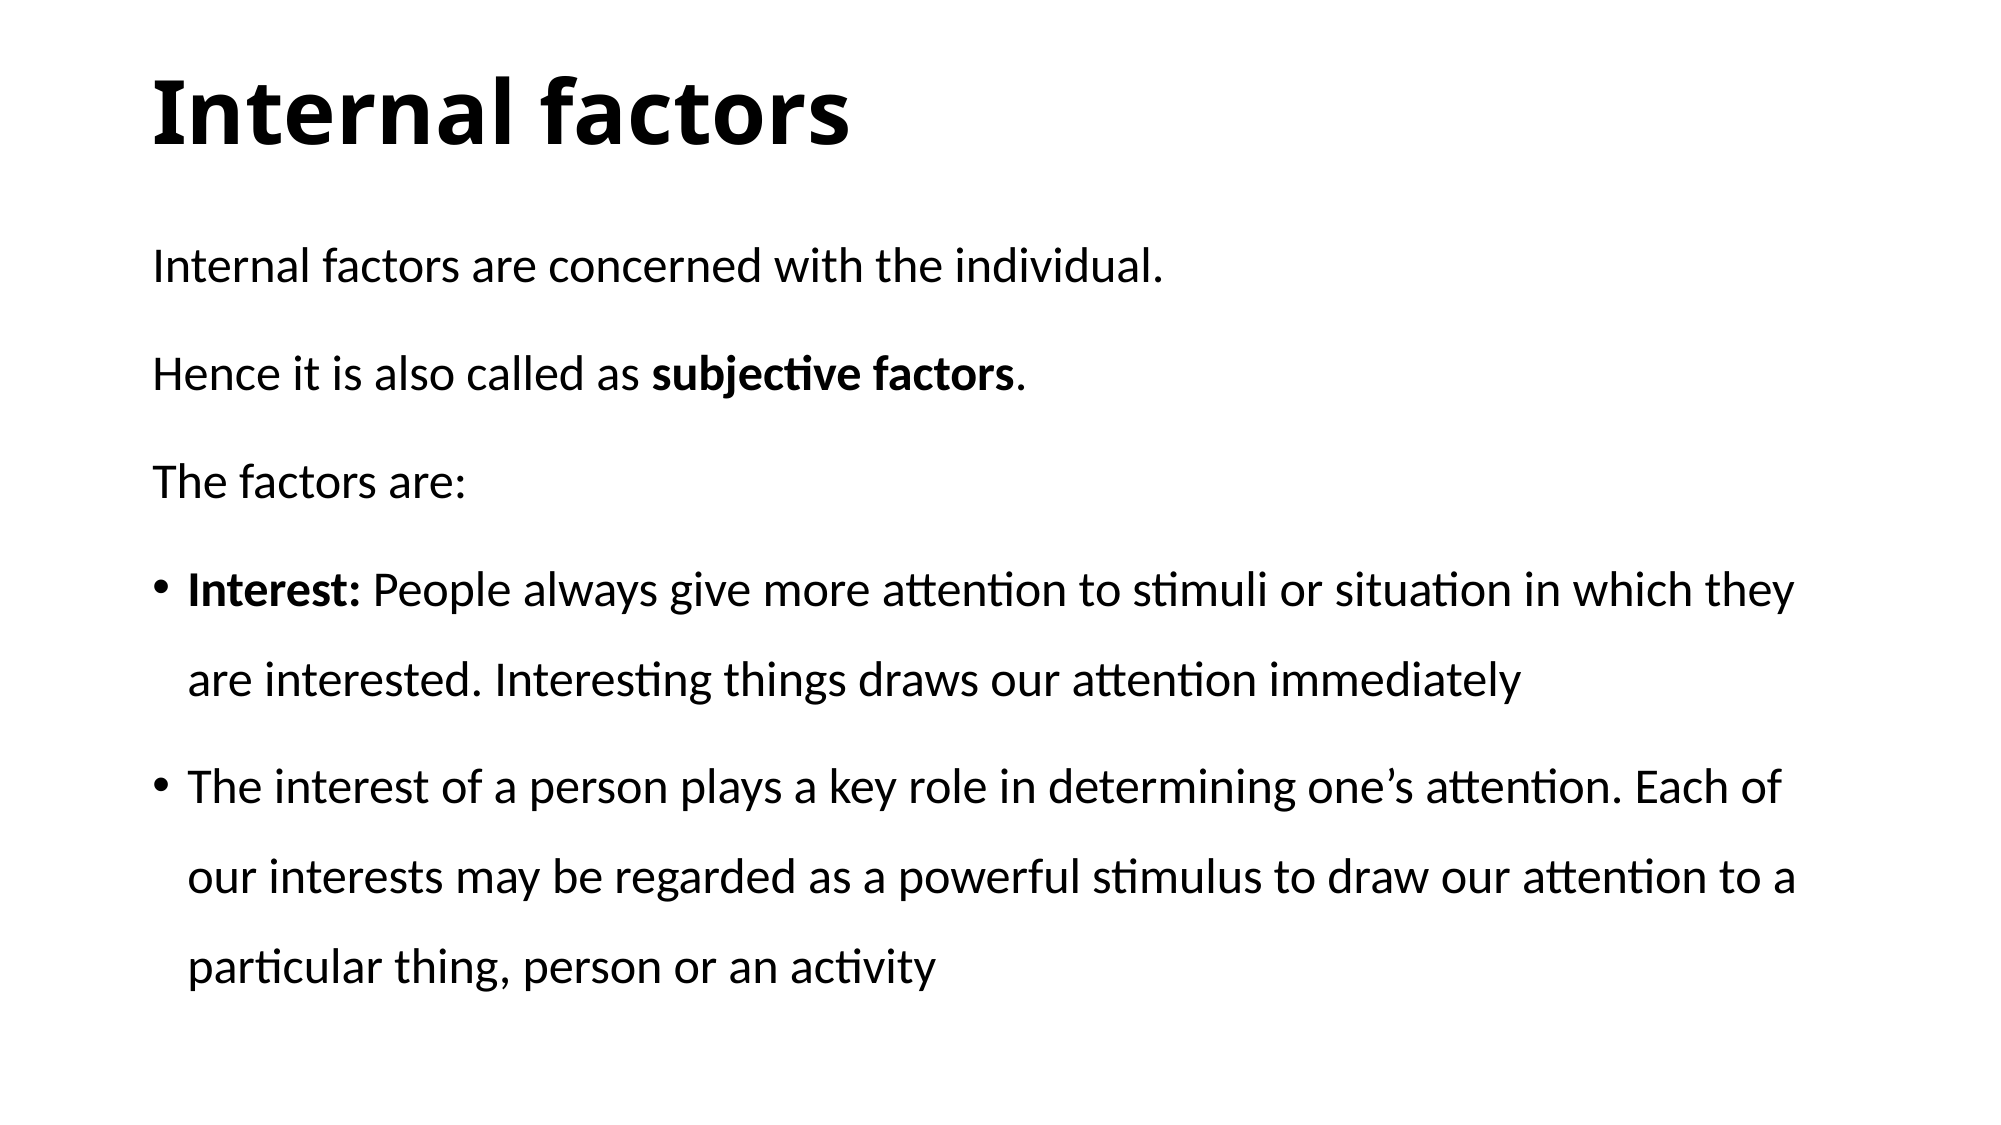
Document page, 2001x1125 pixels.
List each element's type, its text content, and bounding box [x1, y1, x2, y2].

list Internal factors are concerned with the individual. Hence it is also called as subjective factors. The factors are: Interest: People always give more attention to stimuli or situation in which they are interested. Interesting things draws our attention immediately The interest of a person plays a key role in determining one’s attention. Each of our interests may be regarded as a powerful stimulus to draw our attention to a particular thing, person or an activity [137, 194, 1863, 1014]
title Internal factors [137, 59, 1863, 172]
